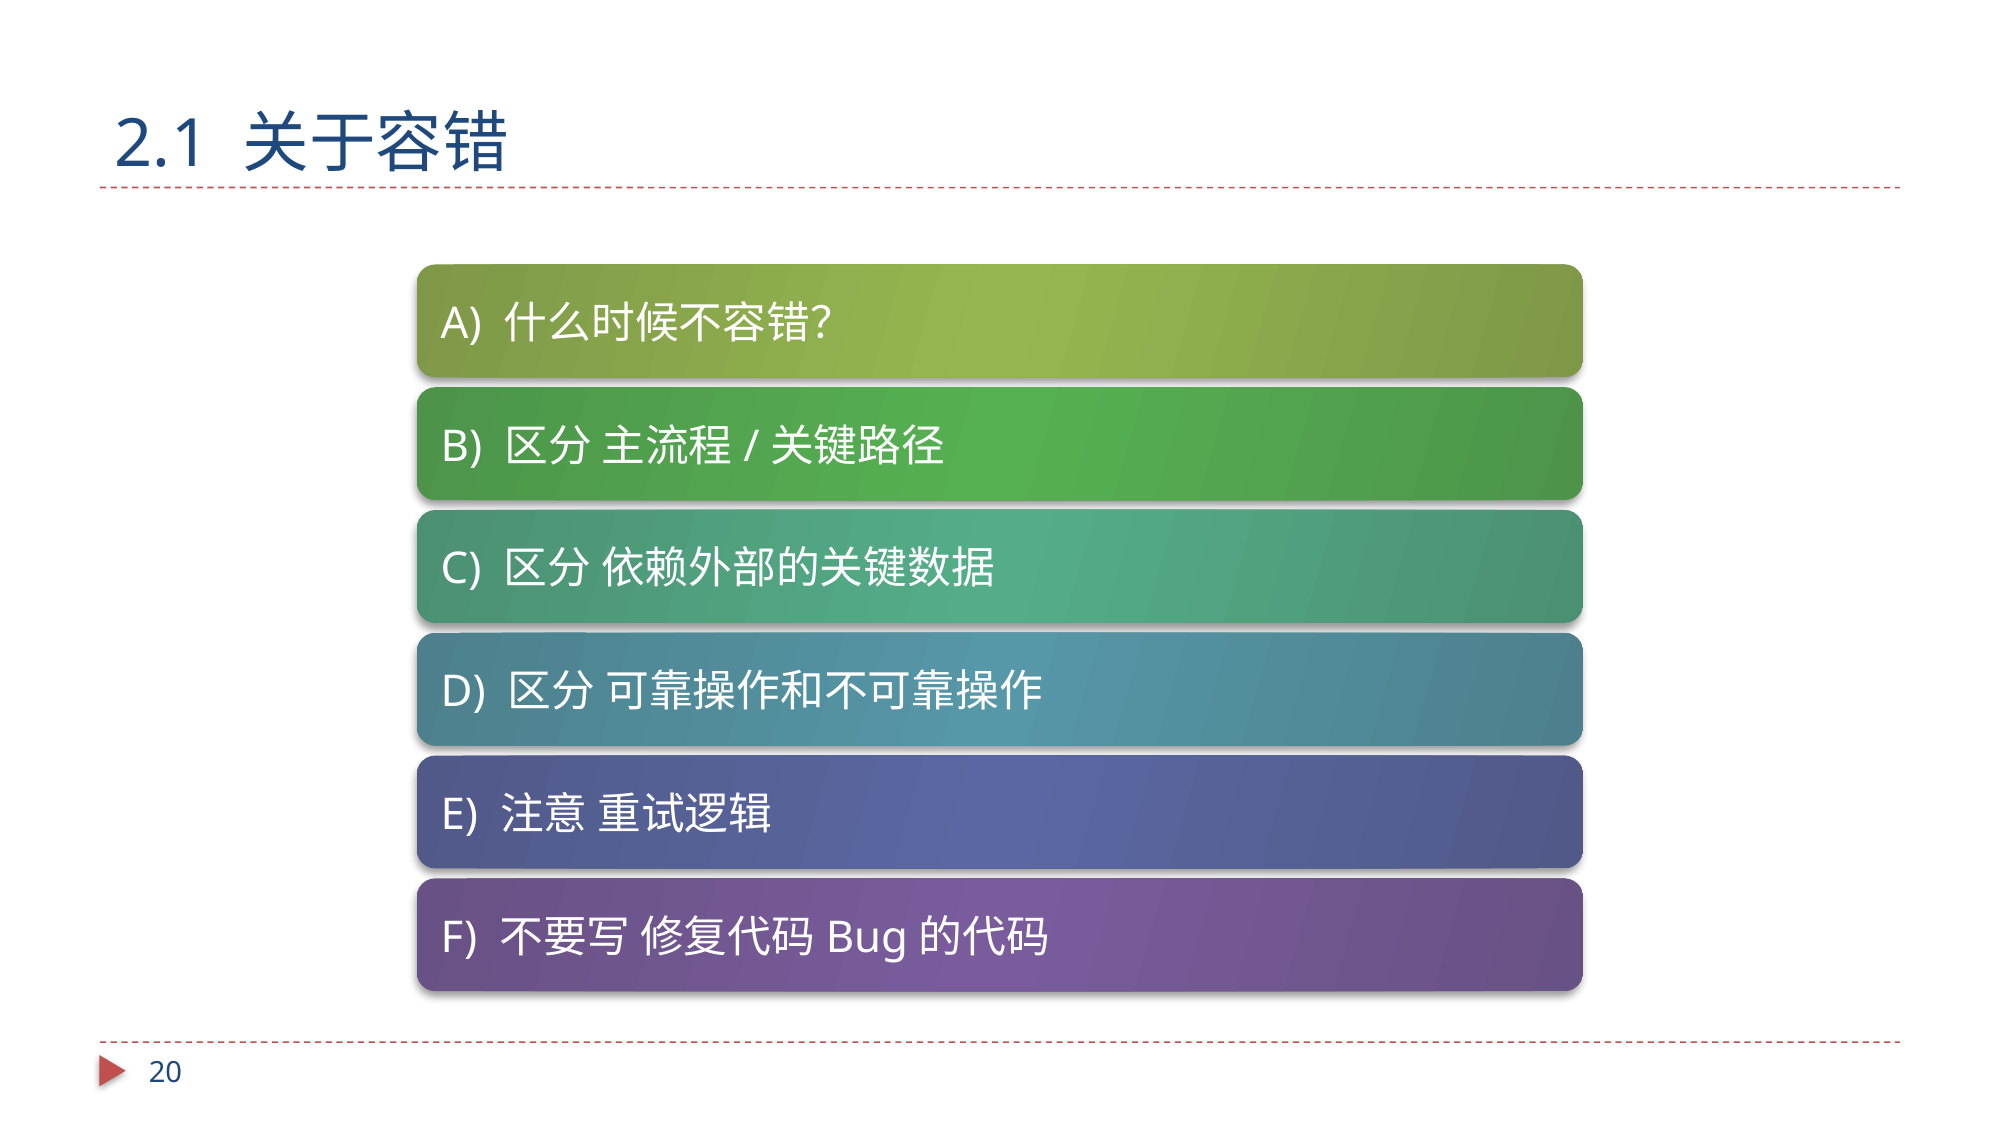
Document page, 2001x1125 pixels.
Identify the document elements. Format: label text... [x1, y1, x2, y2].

slide_number 20 [133, 1042, 568, 1103]
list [416, 246, 1584, 1009]
title 2.1 关于容错 [99, 24, 1900, 188]
